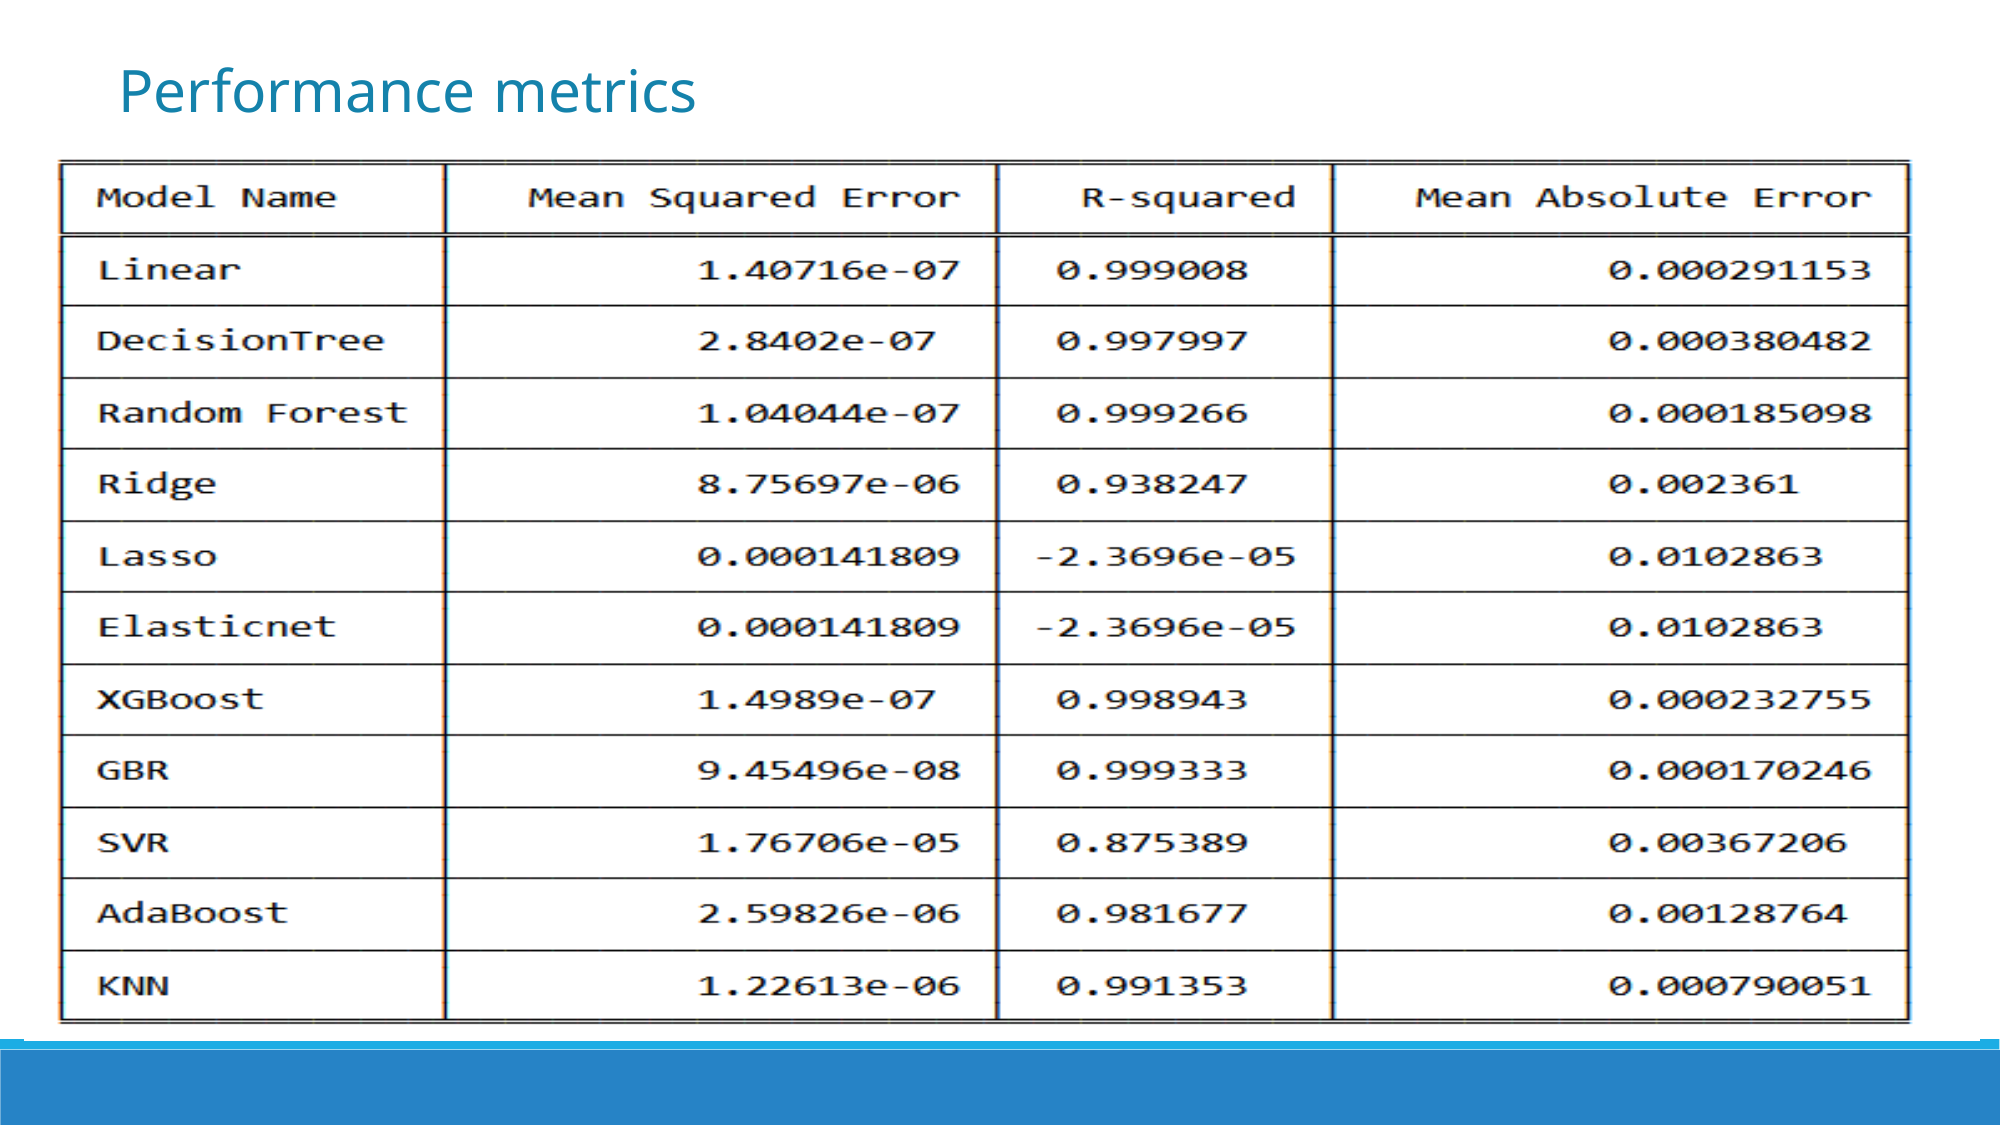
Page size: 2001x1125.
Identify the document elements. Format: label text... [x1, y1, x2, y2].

picture [24, 135, 1980, 1042]
title Performance metrics [103, 40, 1843, 132]
